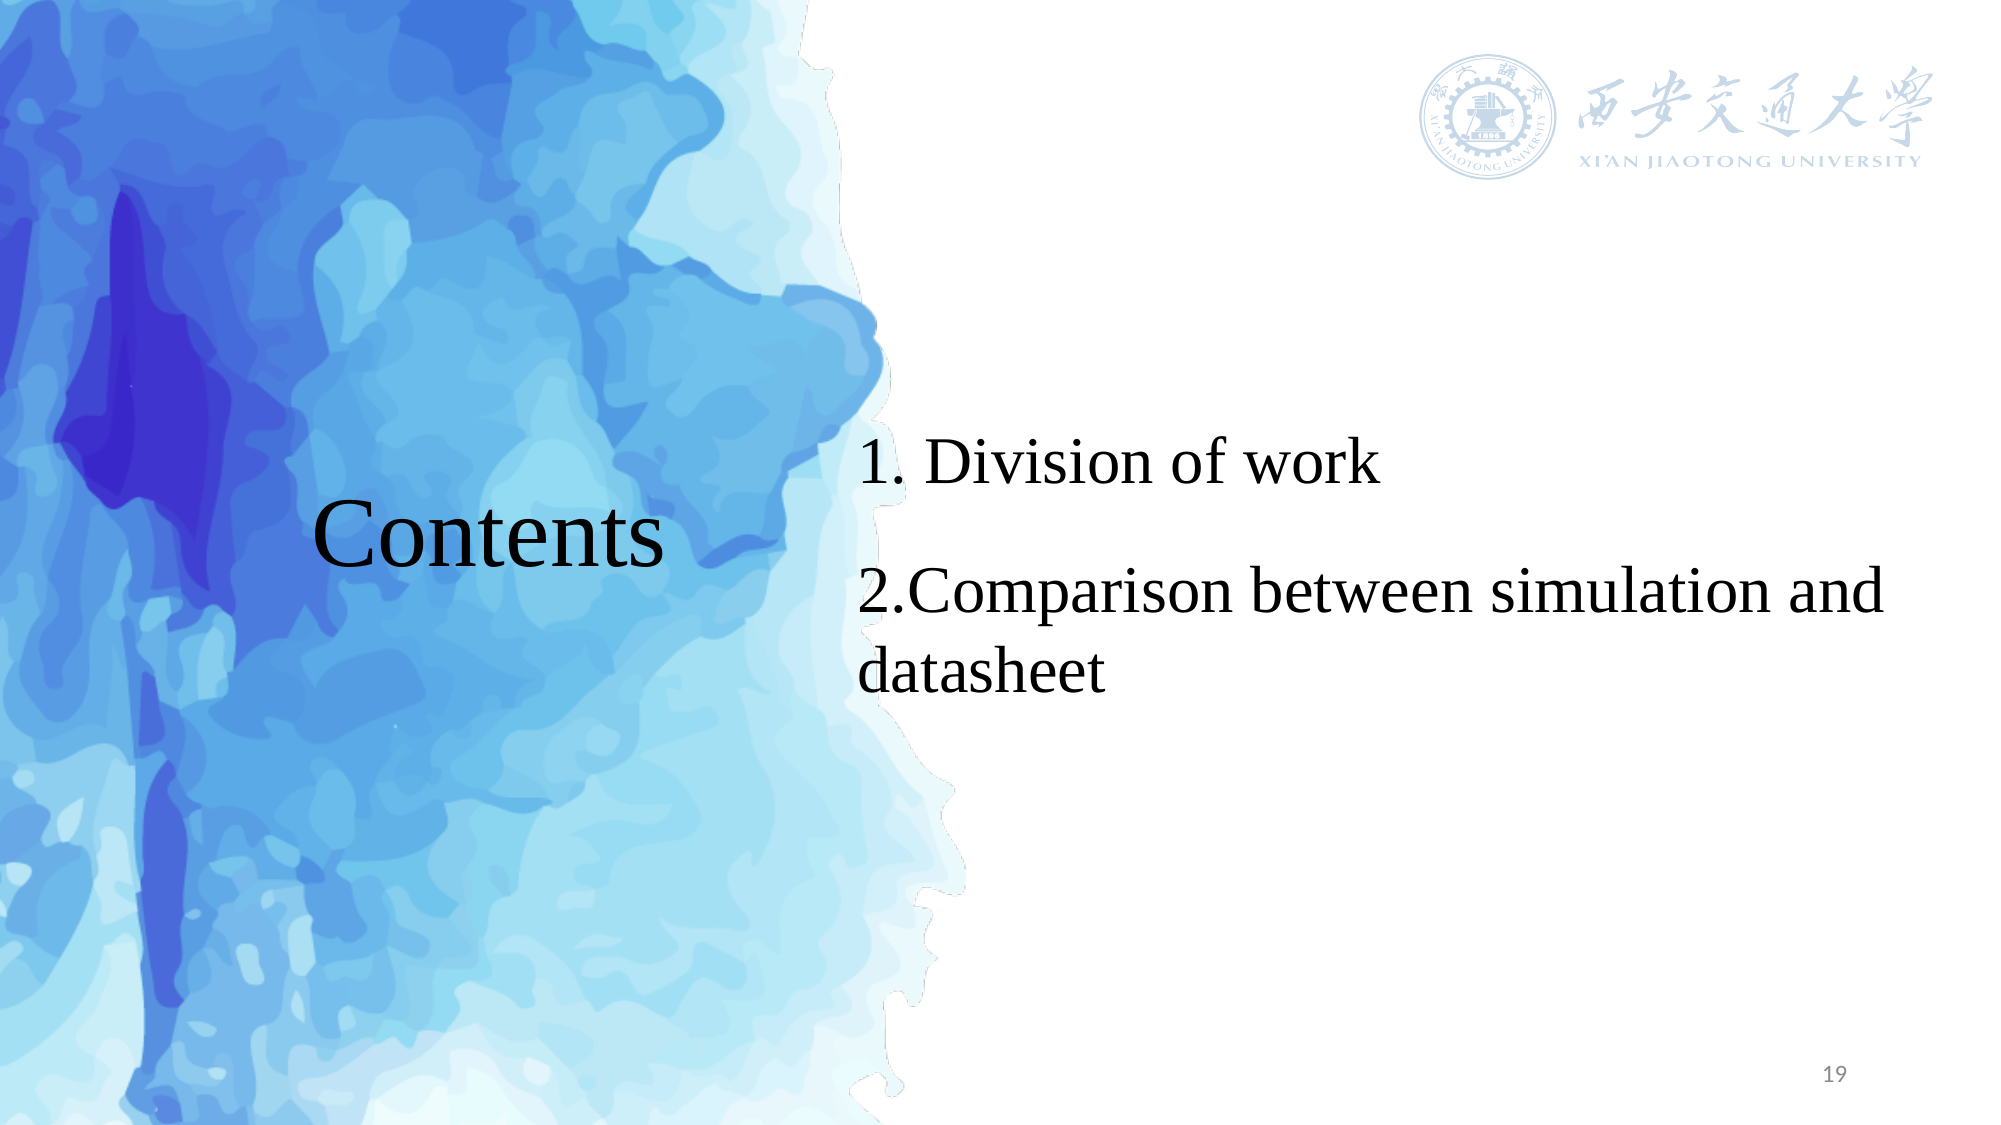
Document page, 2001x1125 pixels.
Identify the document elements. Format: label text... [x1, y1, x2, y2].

slide_number 19 [1412, 1042, 1863, 1103]
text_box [842, 409, 2000, 715]
picture [0, 0, 1049, 1125]
picture [1419, 54, 1933, 180]
